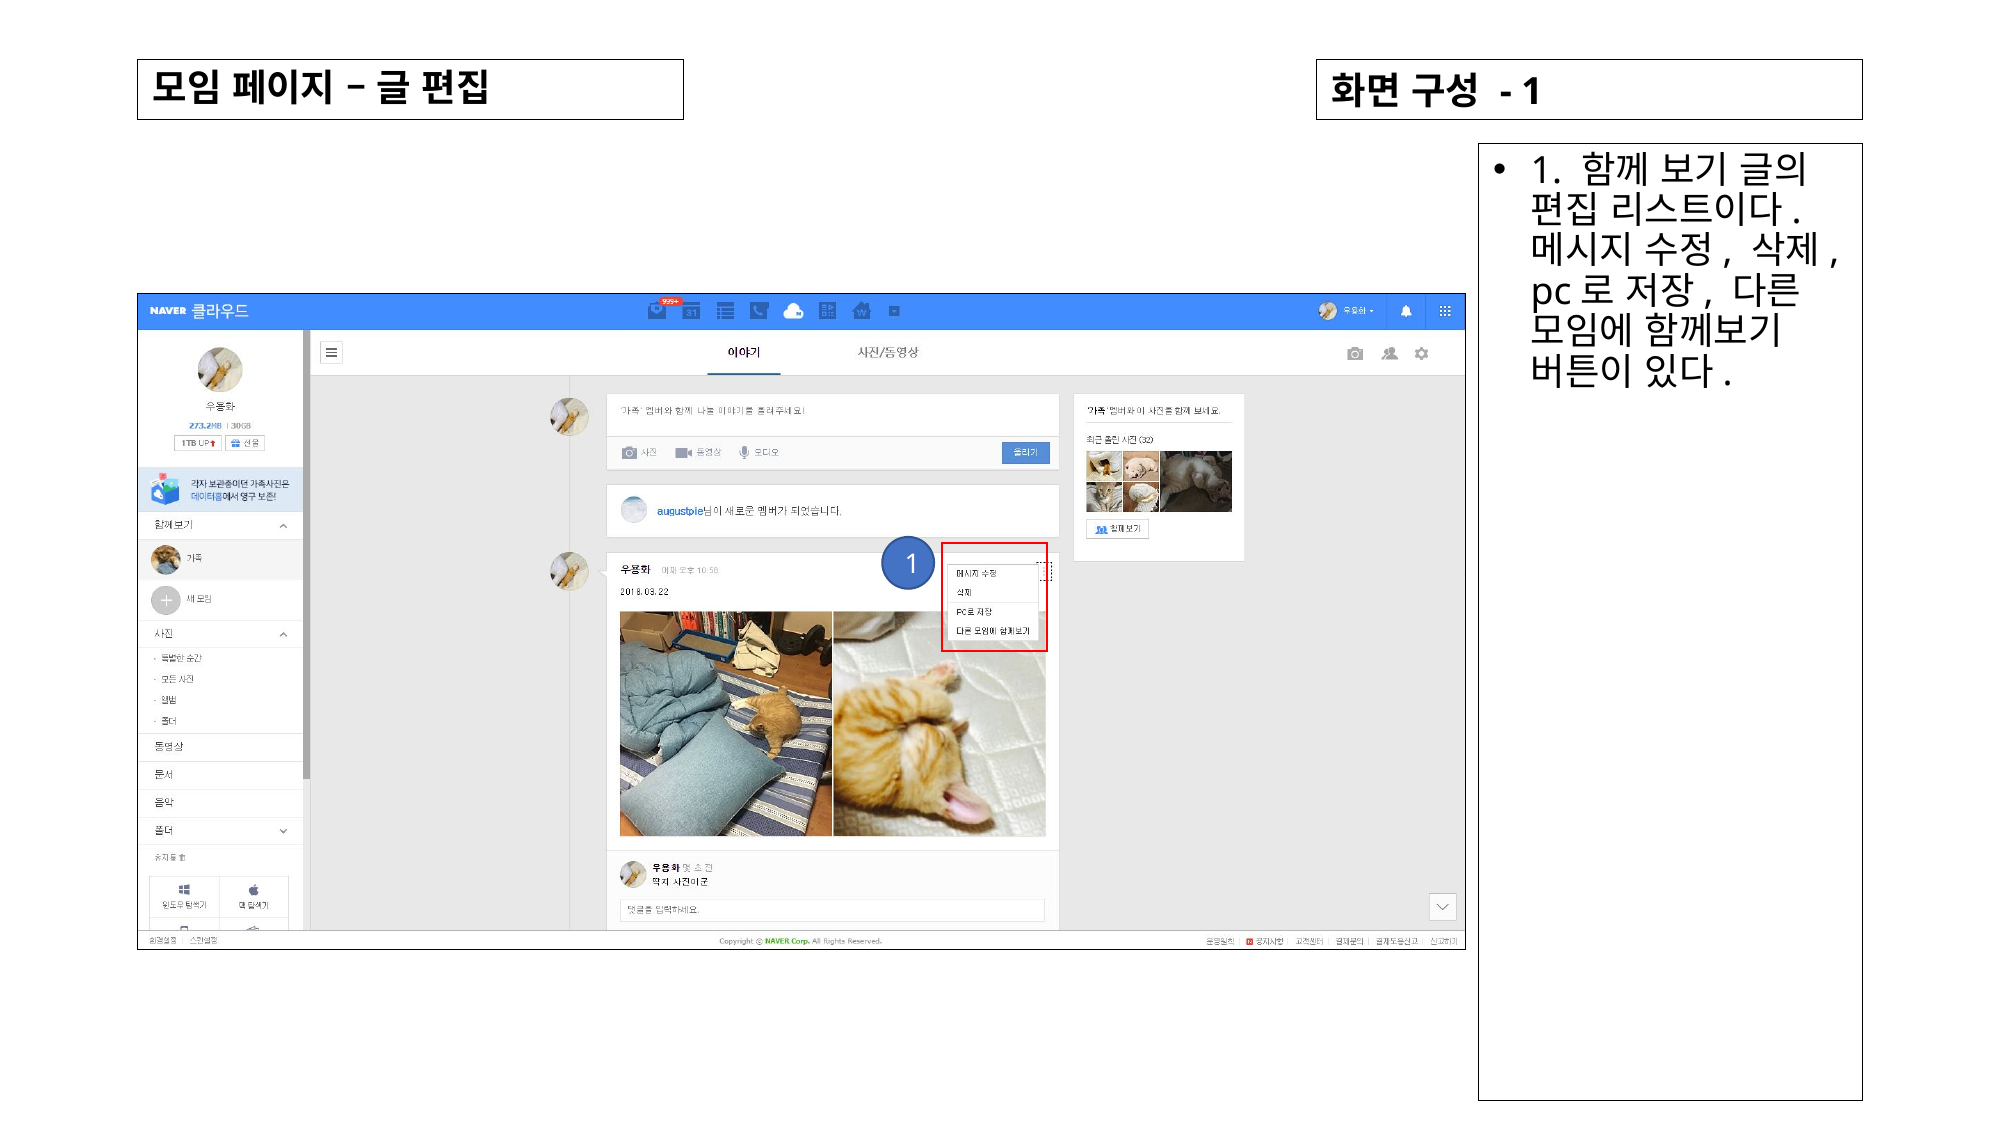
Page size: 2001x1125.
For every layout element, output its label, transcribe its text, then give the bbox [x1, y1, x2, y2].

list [137, 293, 1466, 950]
list 화면 구성 - 1 [1316, 59, 1863, 120]
list 1. 함께 보기 글의 편집 리스트이다. 메시지 수정, 삭제, pc로 저장, 다른 모임에 함께보기 버튼이 있다. [1478, 143, 1863, 1101]
title 모임 페이지 – 글 편집 [137, 59, 684, 120]
